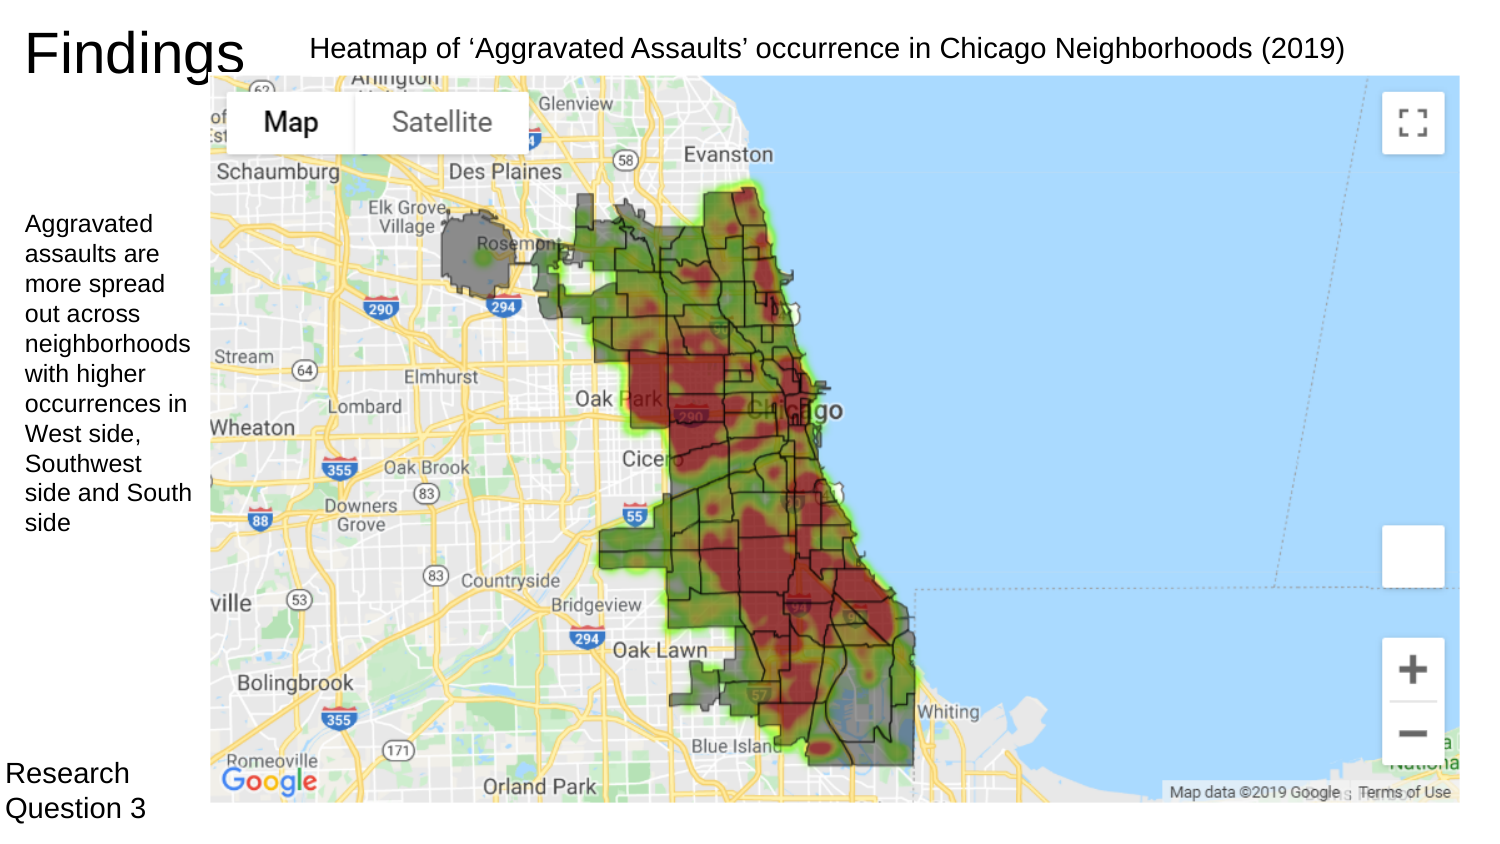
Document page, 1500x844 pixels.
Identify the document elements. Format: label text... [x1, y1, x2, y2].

text_box Research Question 3 [0, 746, 175, 833]
text_box Aggravated assaults are more spread out across neighborhoods with higher occurrences in West side, Southwest side and South side [10, 200, 203, 545]
text_box Heatmap of ‘Aggravated Assaults’ occurrence in Chicago Neighborhoods (2019) [294, 21, 1381, 70]
picture [208, 71, 1467, 804]
title Findings [10, 0, 1408, 94]
